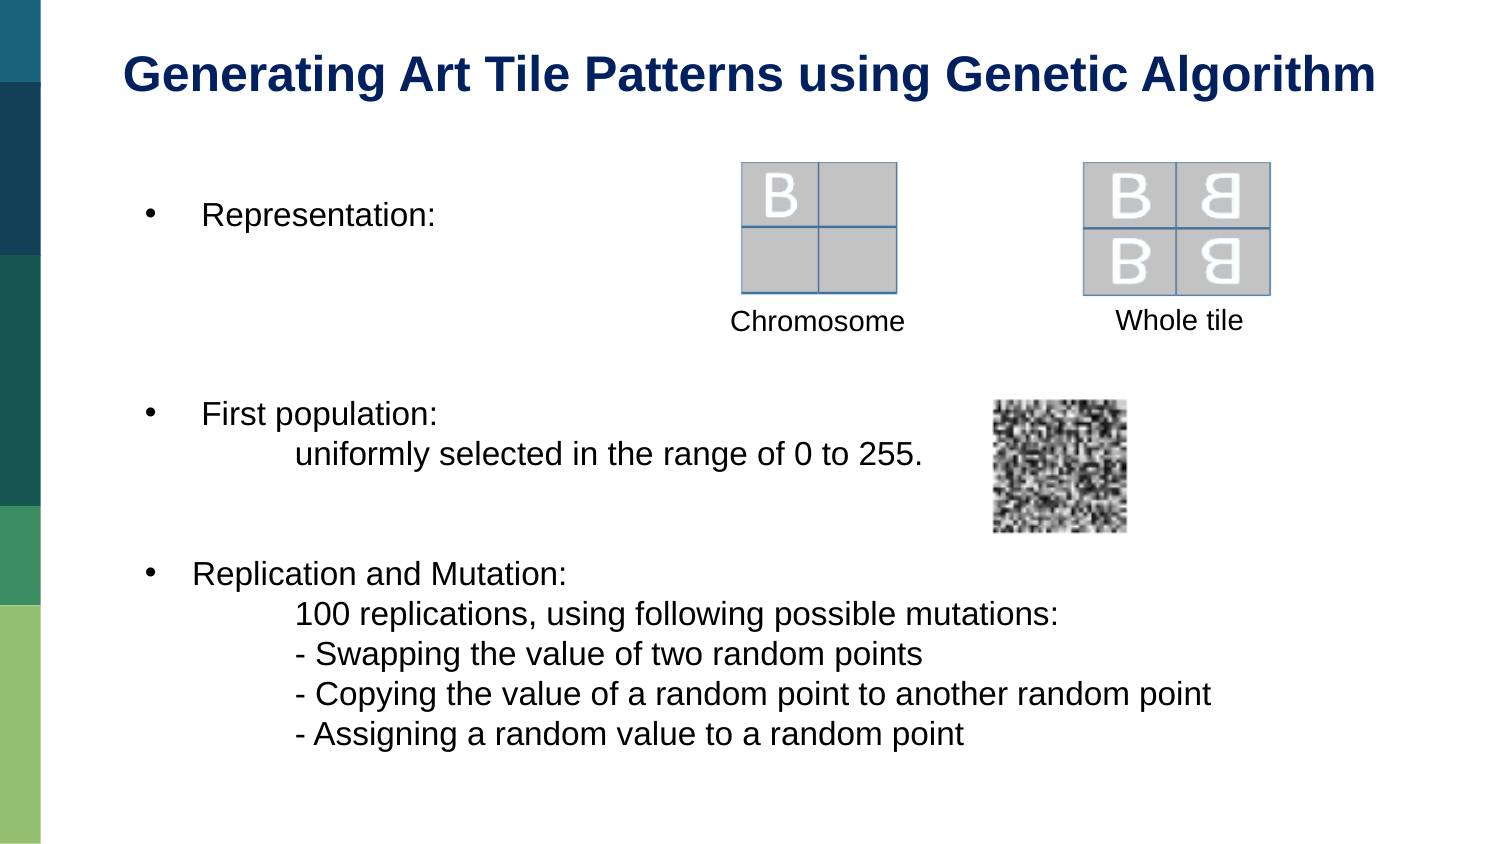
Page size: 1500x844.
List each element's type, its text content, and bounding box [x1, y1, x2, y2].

text_box Generating Art Tile Patterns using Genetic Algorithm [108, 34, 1393, 110]
text_box Representation: First population: uniformly selected in the range of 0 to 255. Replication and Mutation: 100 replications, using following possible mutations: - Swapping the value of two random points - Copying the value of a random point to another random point - Assigning a random value to a random point [130, 185, 1228, 839]
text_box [1080, 162, 1279, 334]
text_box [732, 162, 904, 334]
picture [989, 397, 1135, 541]
